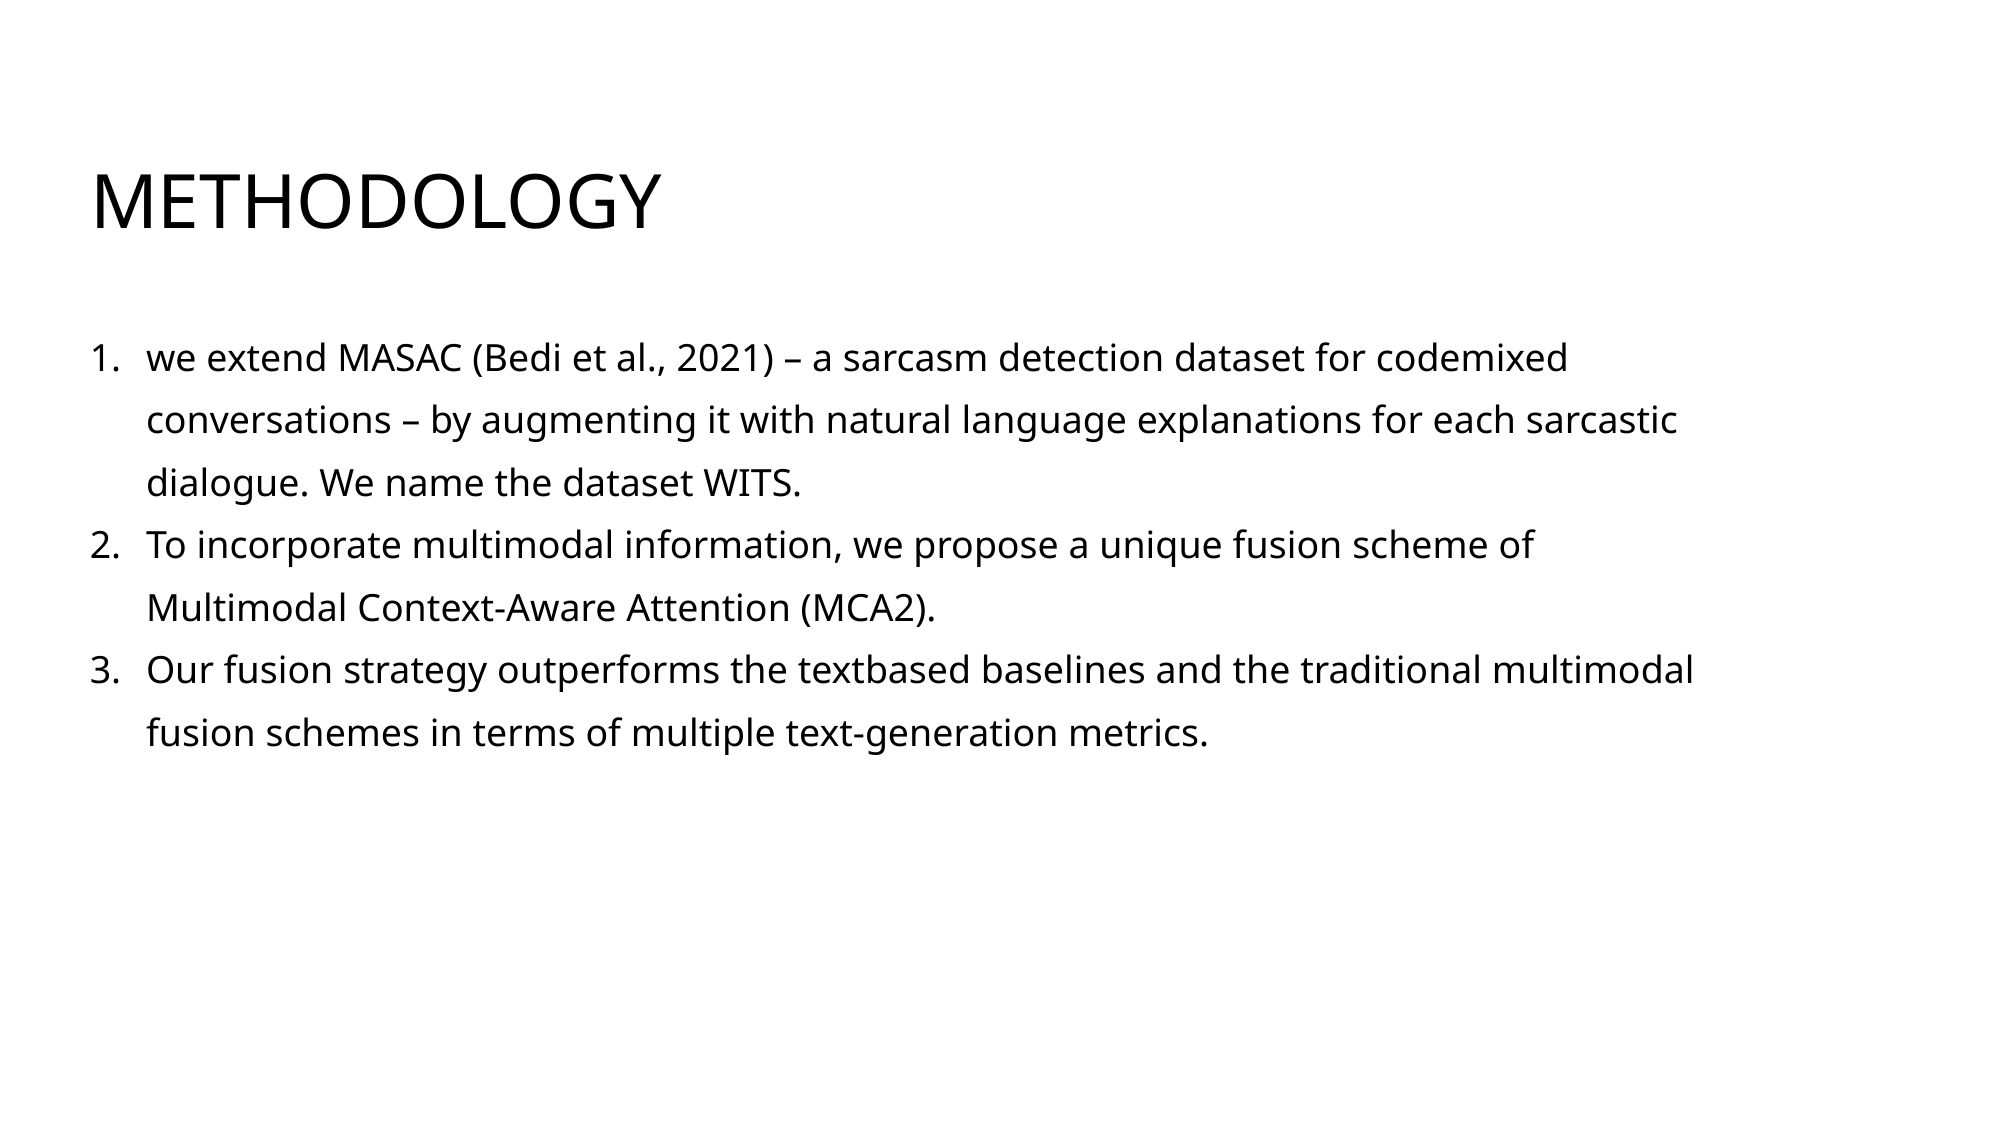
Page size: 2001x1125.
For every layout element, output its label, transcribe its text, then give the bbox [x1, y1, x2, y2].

title Methodology [75, 85, 1300, 306]
list we extend MASAC (Bedi et al., 2021) – a sarcasm detection dataset for codemixed conversations – by augmenting it with natural language explanations for each sarcastic dialogue. We name the dataset WITS. To incorporate multimodal information, we propose a unique fusion scheme of Multimodal Context-Aware Attention (MCA2). Our fusion strategy outperforms the textbased baselines and the traditional multimodal fusion schemes in terms of multiple text-generation metrics. [75, 316, 1761, 975]
